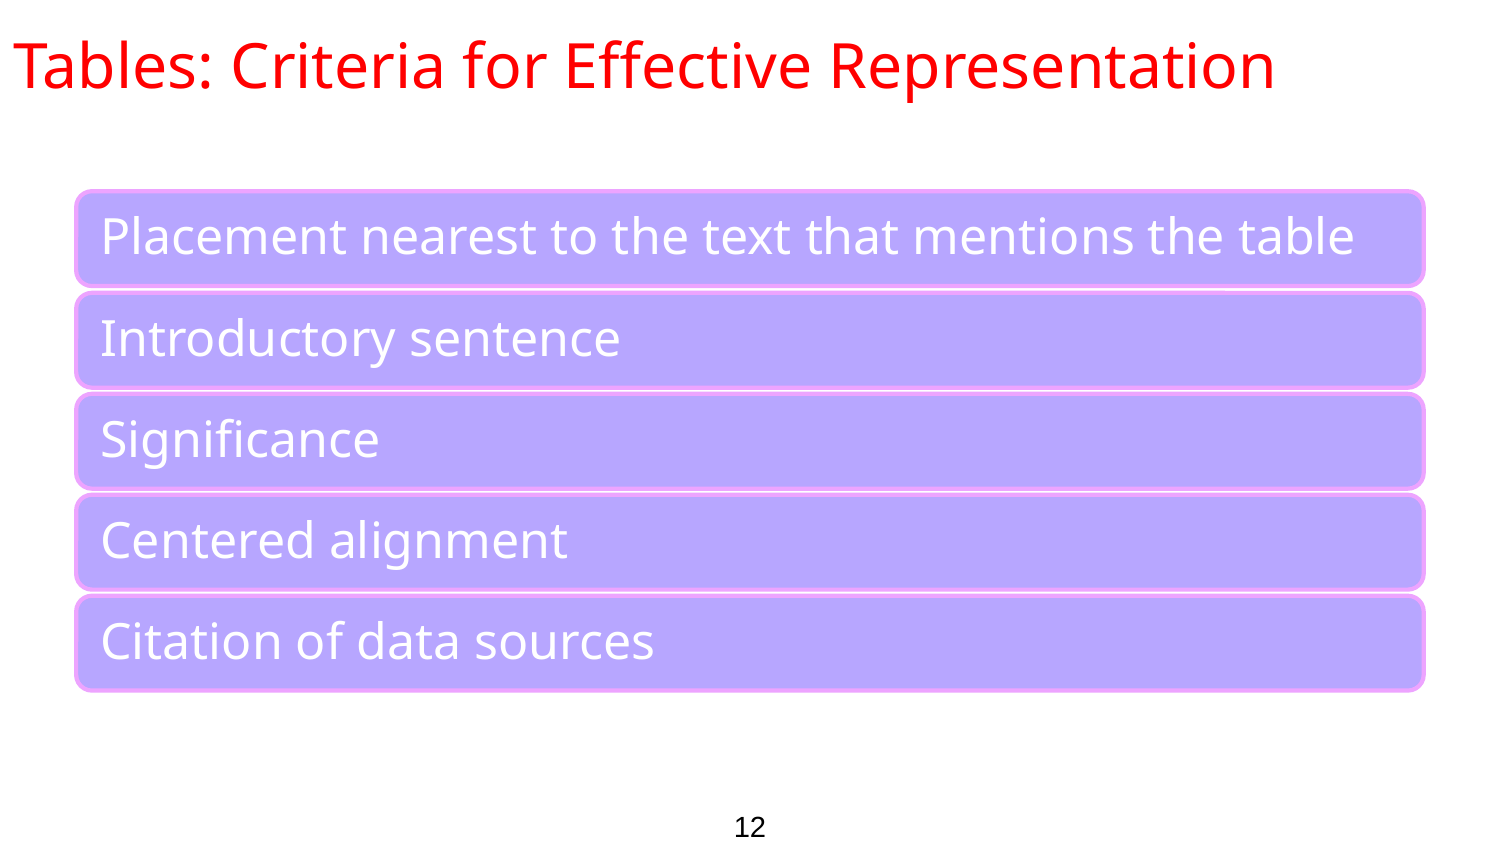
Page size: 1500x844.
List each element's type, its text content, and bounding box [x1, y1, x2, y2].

title Tables: Criteria for Effective Representation [0, 10, 1500, 152]
slide_number 12 [705, 792, 795, 844]
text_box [75, 190, 1424, 693]
